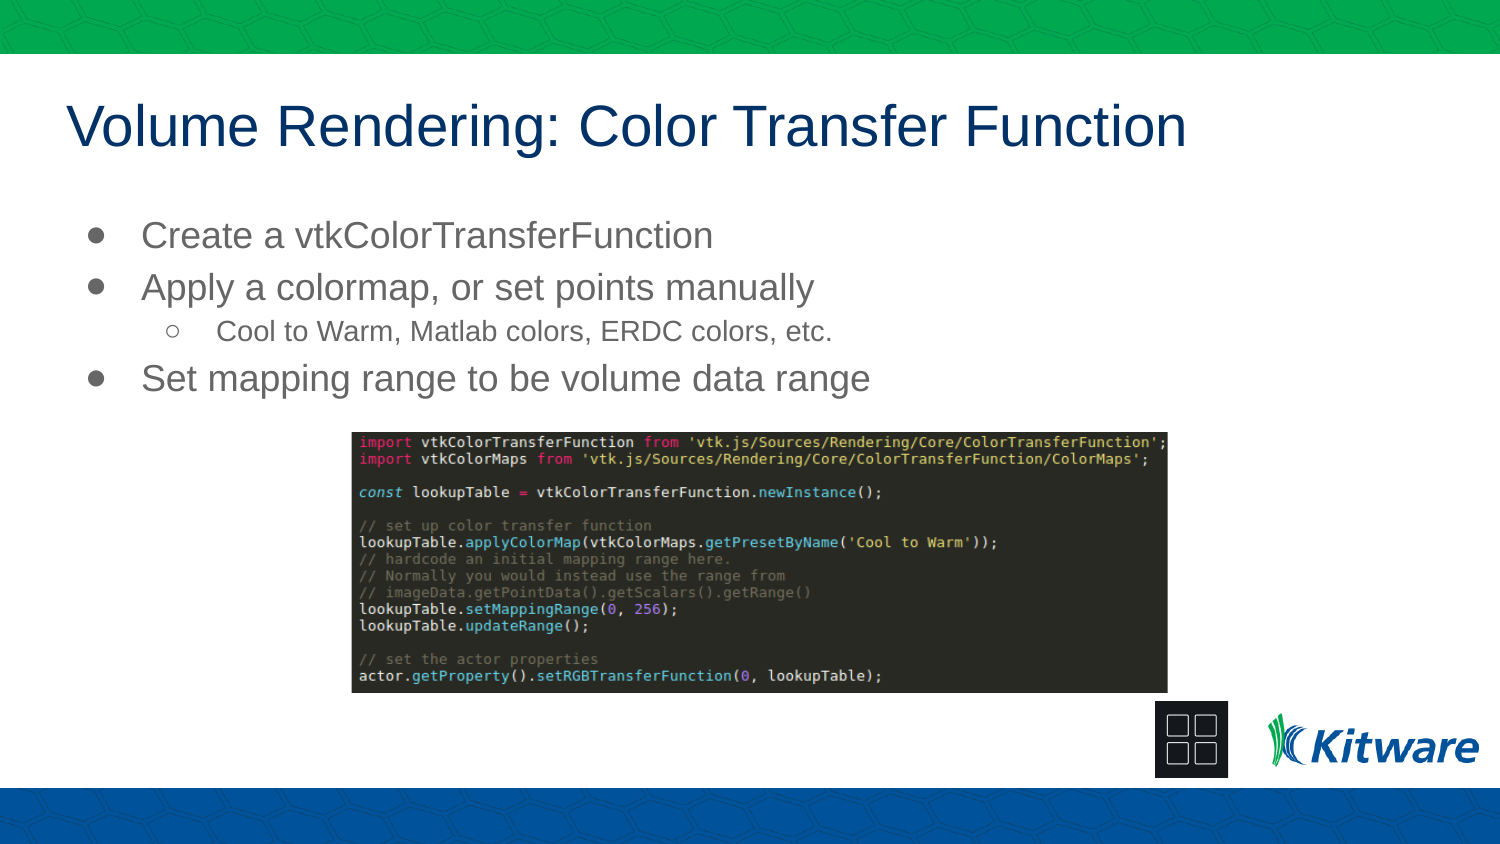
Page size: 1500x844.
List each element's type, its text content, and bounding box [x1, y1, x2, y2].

picture [0, 0, 1500, 844]
title Volume Rendering: Color Transfer Function [51, 72, 1449, 167]
list Create a vtkColorTransferFunction Apply a colormap, or set points manually Cool to Warm, Matlab colors, ERDC colors, etc. Set mapping range to be volume data range [51, 189, 1449, 750]
